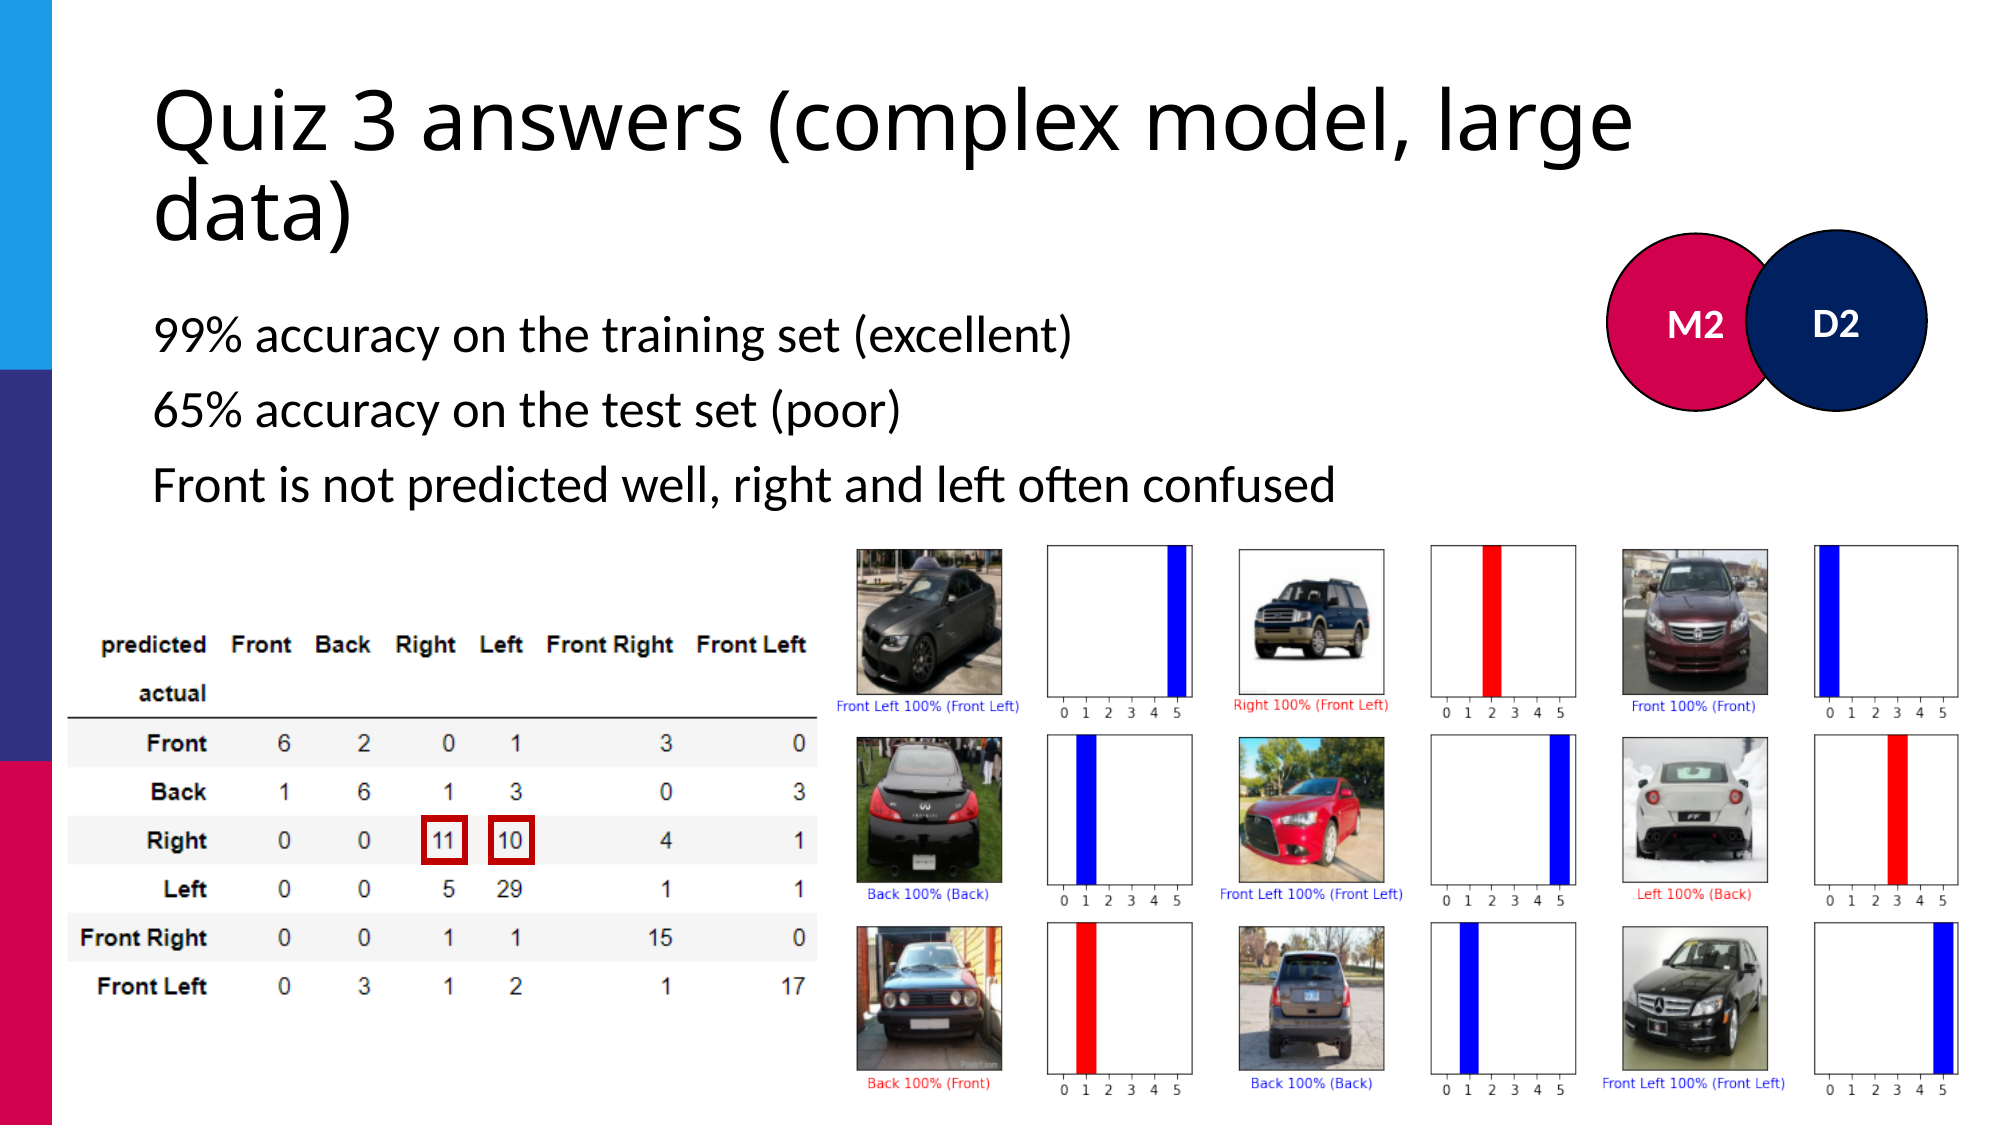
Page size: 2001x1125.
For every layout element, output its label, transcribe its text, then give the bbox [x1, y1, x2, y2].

text_box D2 [1745, 229, 1928, 412]
title Quiz 3 answers (complex model, large data) [137, 59, 1863, 278]
list 99% accuracy on the training set (excellent) 65% accuracy on the test set (poor) Front is not predicted well, right and left often confused [137, 299, 1766, 524]
picture [60, 631, 822, 1012]
text_box M2 [1606, 232, 1766, 412]
picture [827, 537, 1967, 1106]
